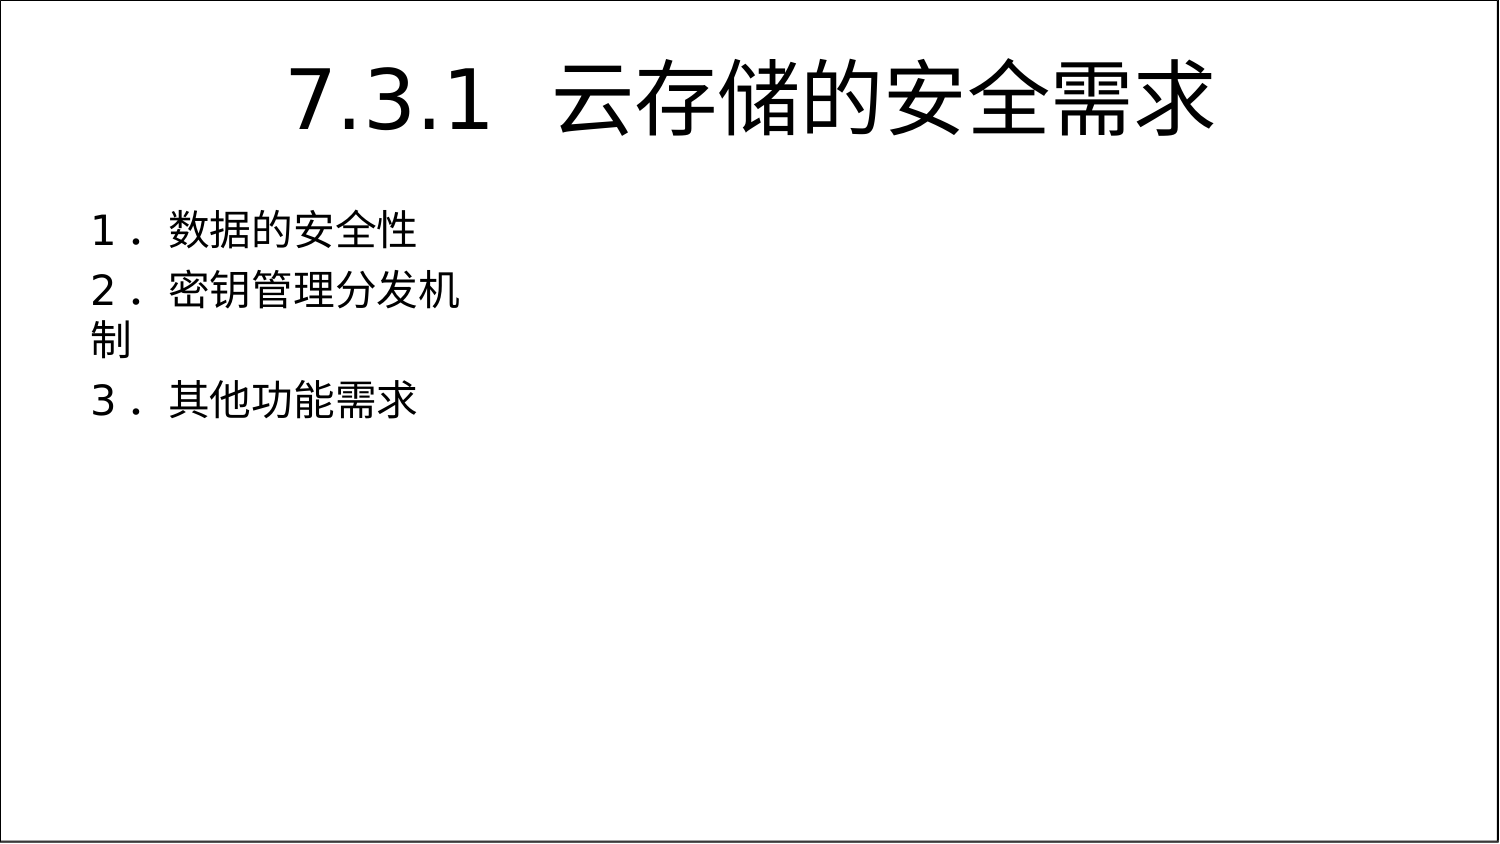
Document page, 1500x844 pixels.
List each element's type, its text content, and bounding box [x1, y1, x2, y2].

title 7.3.1 云存储的安全需求 [282, 44, 1218, 188]
text_box 1．数据的安全性 2．密钥管理分发机制 3．其他功能需求 [87, 192, 494, 425]
